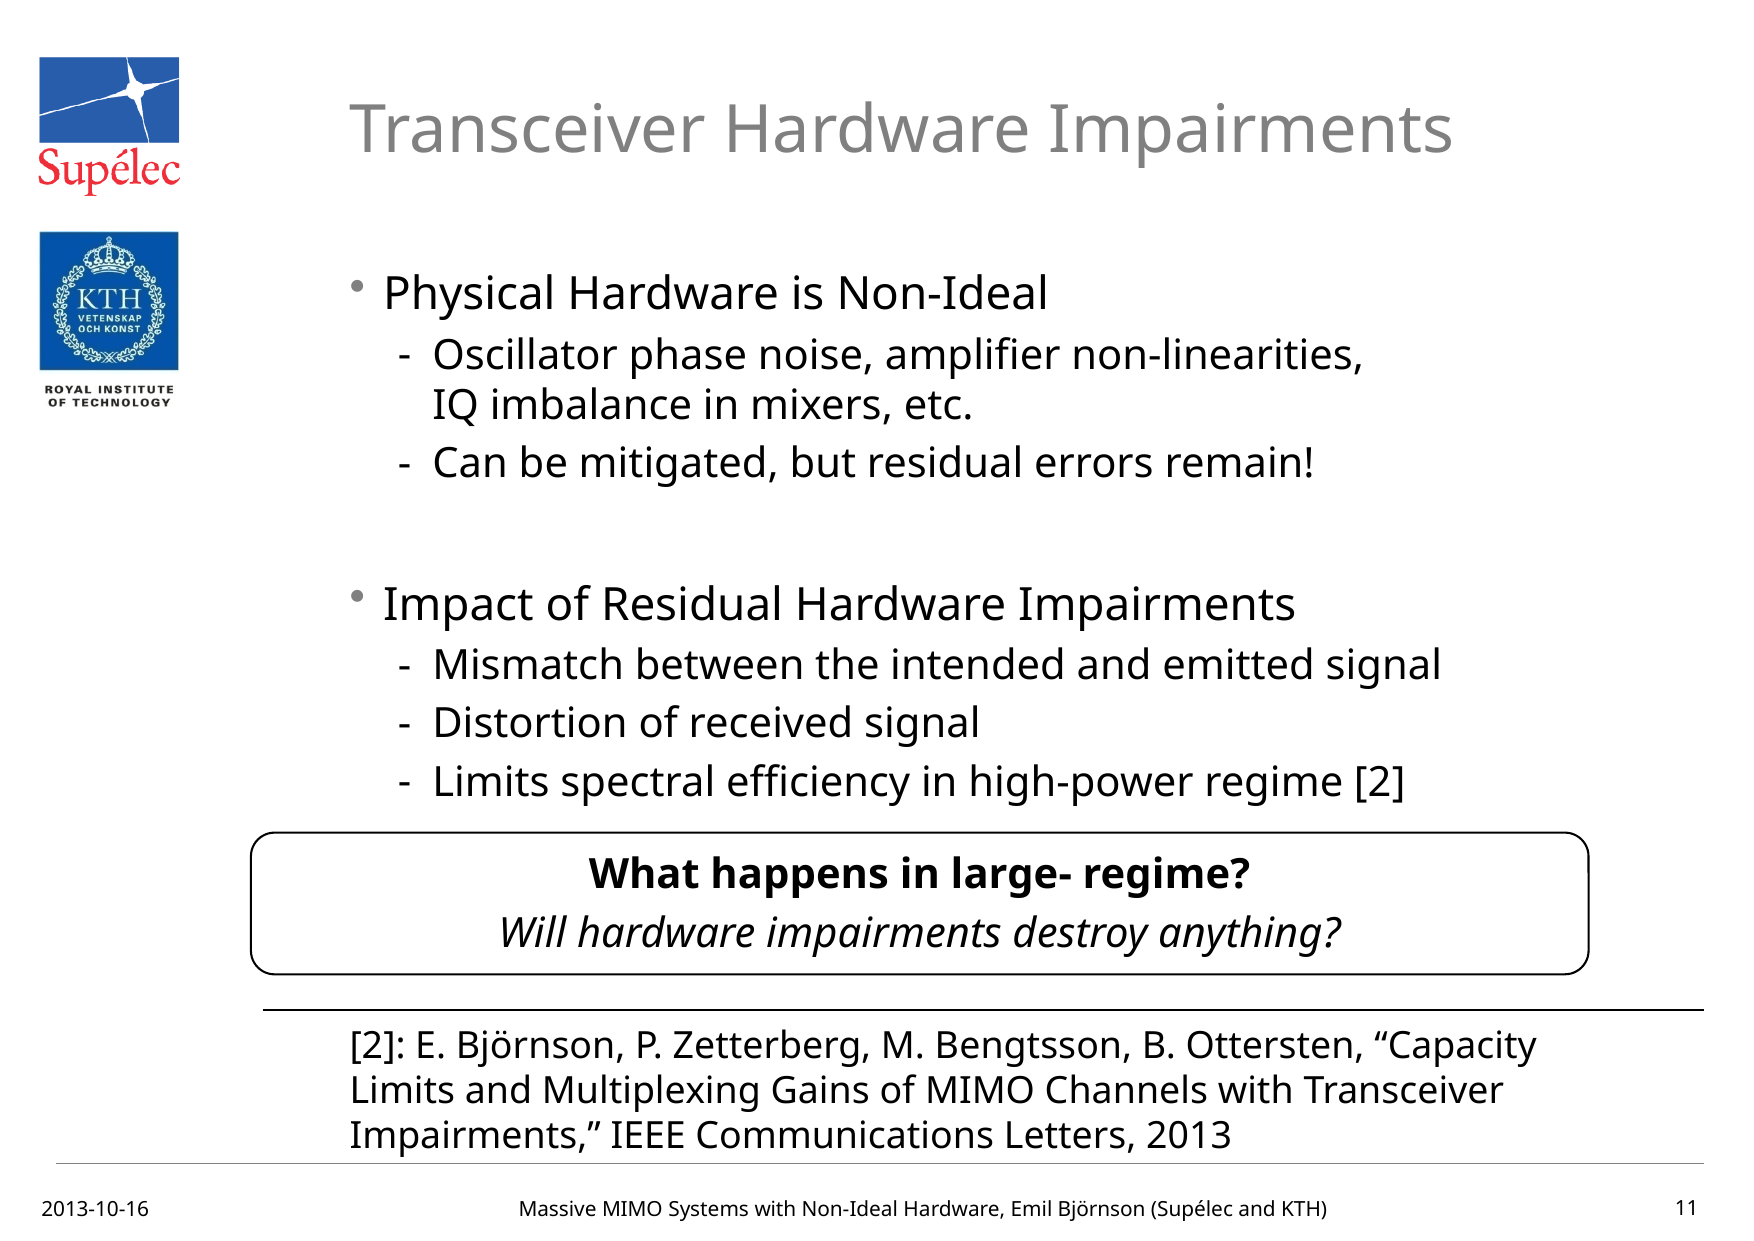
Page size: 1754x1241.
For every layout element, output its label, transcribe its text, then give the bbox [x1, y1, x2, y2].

picture [39, 231, 179, 408]
list Physical Hardware is Non-Ideal Oscillator phase noise, amplifier non-linearities, IQ imbalance in mixers, etc. Can be mitigated, but residual errors remain! Impact of Residual Hardware Impairments Mismatch between the intended and emitted signal Distortion of received signal Limits spectral efficiency in high-power regime [2] [2]: E. Björnson, P. Zetterberg, M. Bengtsson, B. Ottersten, “Capacity Limits and Multiplexing Gains of MIMO Channels with Transceiver Impairments,” IEEE Communications Letters, 2013 [349, 1019, 1667, 1164]
slide_number 11 [1627, 1175, 1714, 1241]
picture [38, 57, 180, 196]
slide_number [26, 1175, 206, 1241]
footer Massive MIMO Systems with Non-Ideal Hardware, Emil Björnson (Supélec and KTH) [354, 1175, 1492, 1241]
title Transceiver Hardware Impairments [349, 22, 1663, 230]
list Physical Hardware is Non-Ideal Oscillator phase noise, amplifier non-linearities, IQ imbalance in mixers, etc. Can be mitigated, but residual errors remain! Impact of Residual Hardware Impairments Mismatch between the intended and emitted signal Distortion of received signal Limits spectral efficiency in high-power regime [2] [2]: E. Björnson, P. Zetterberg, M. Bengtsson, B. Ottersten, “Capacity Limits and Multiplexing Gains of MIMO Channels with Transceiver Impairments,” IEEE Communications Letters, 2013 [349, 256, 1667, 1009]
